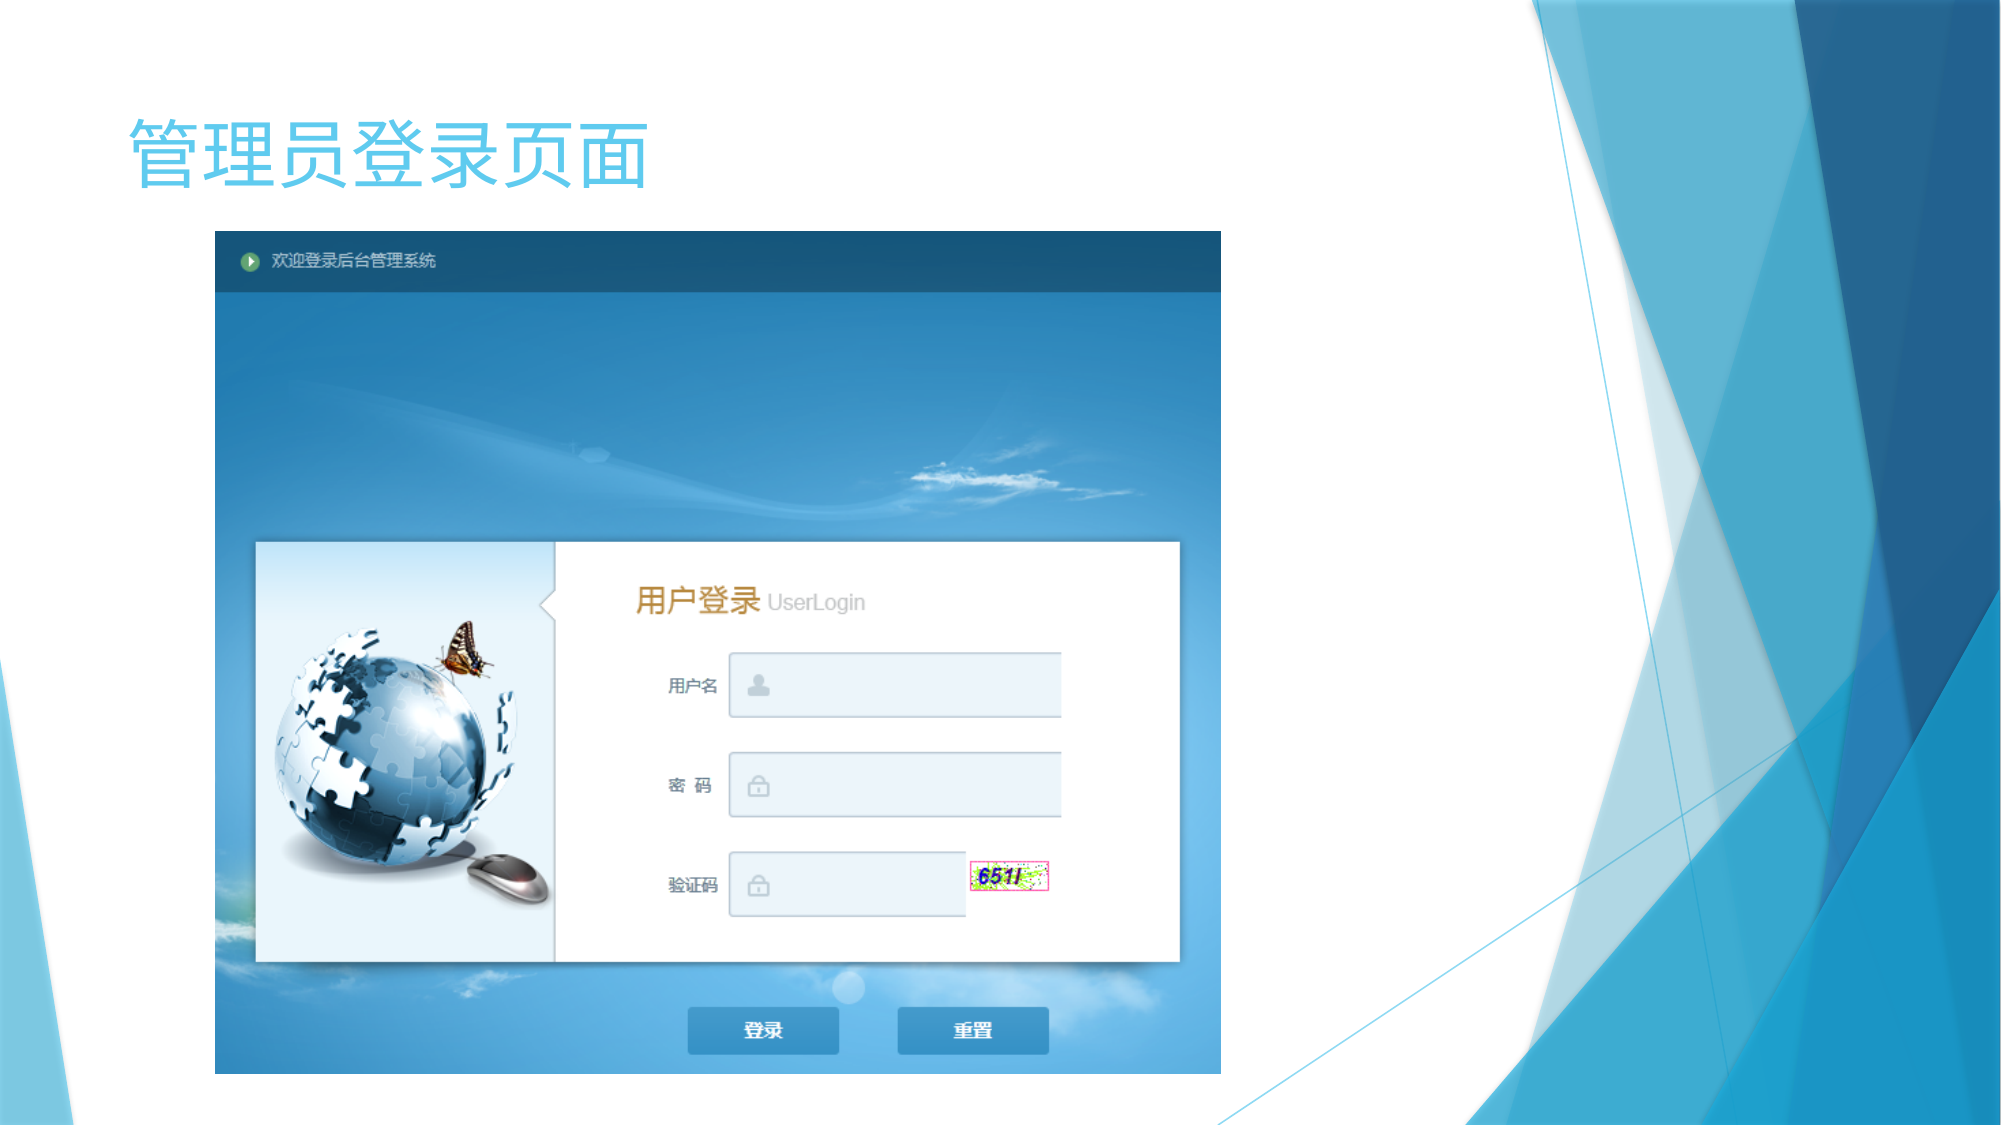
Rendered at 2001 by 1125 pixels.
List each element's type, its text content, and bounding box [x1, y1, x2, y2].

title 管理员登录页面 [111, 99, 1522, 317]
picture [214, 231, 1222, 1075]
